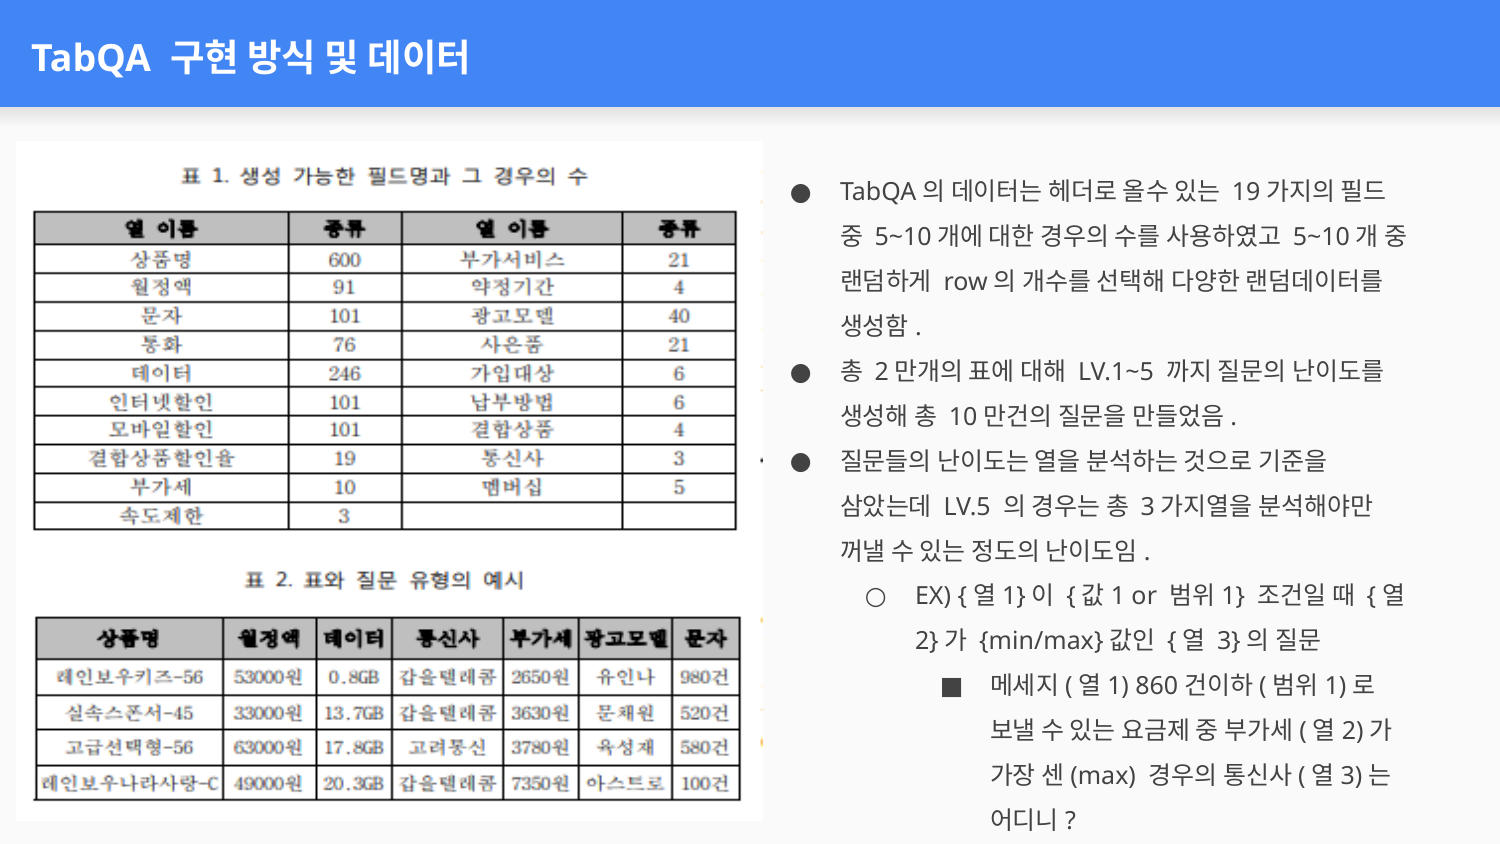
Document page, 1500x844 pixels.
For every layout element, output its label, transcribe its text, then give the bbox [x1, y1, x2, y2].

title TabQA 구현 방식 및 데이터 [16, 7, 1464, 107]
list TabQA의 데이터는 헤더로 올수 있는 19가지의 필드 중 5~10개에 대한 경우의 수를 사용하였고 5~10개 중 랜덤하게 row의 개수를 선택해 다양한 랜덤데이터를 생성함. 총 2만개의 표에 대해 LV.1~5 까지 질문의 난이도를 생성해 총 10만건의 질문을 만들었음. 질문들의 난이도는 열을 분석하는 것으로 기준을 삼았는데 LV.5 의 경우는 총 3가지열을 분석해야만 꺼낼 수 있는 정도의 난이도임. EX) {열1}이 {값1 or 범위1} 조건일 때 {열2}가 {min/max}값인 {열 3}의 질문 메세지(열1) 860건이하(범위1)로 보낼 수 있는 요금제 중 부가세(열2)가 가장 센(max) 경우의 통신사(열3)는 어디니? [750, 145, 1425, 844]
picture [15, 141, 763, 821]
